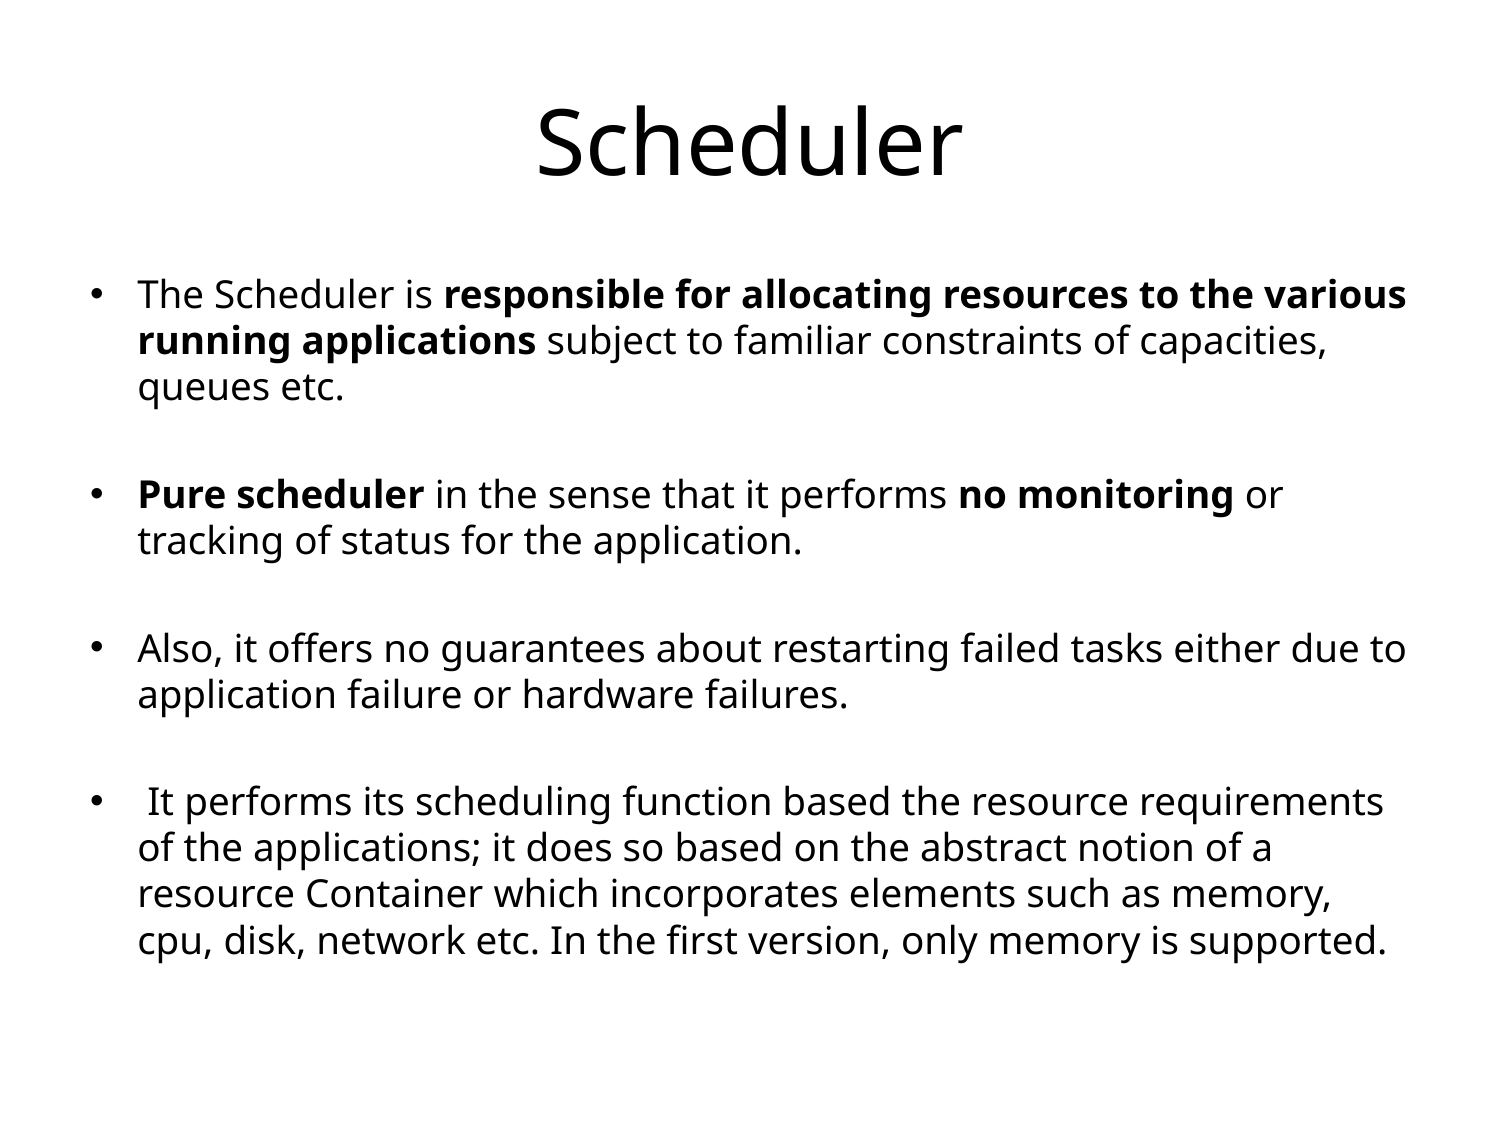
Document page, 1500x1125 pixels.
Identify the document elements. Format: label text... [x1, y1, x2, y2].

list The Scheduler is responsible for allocating resources to the various running applications subject to familiar constraints of capacities, queues etc. Pure scheduler in the sense that it performs no monitoring or tracking of status for the application. Also, it offers no guarantees about restarting failed tasks either due to application failure or hardware failures. It performs its scheduling function based the resource requirements of the applications; it does so based on the abstract notion of a resource Container which incorporates elements such as memory, cpu, disk, network etc. In the first version, only memory is supported. [75, 262, 1425, 1005]
title Scheduler [75, 45, 1425, 233]
